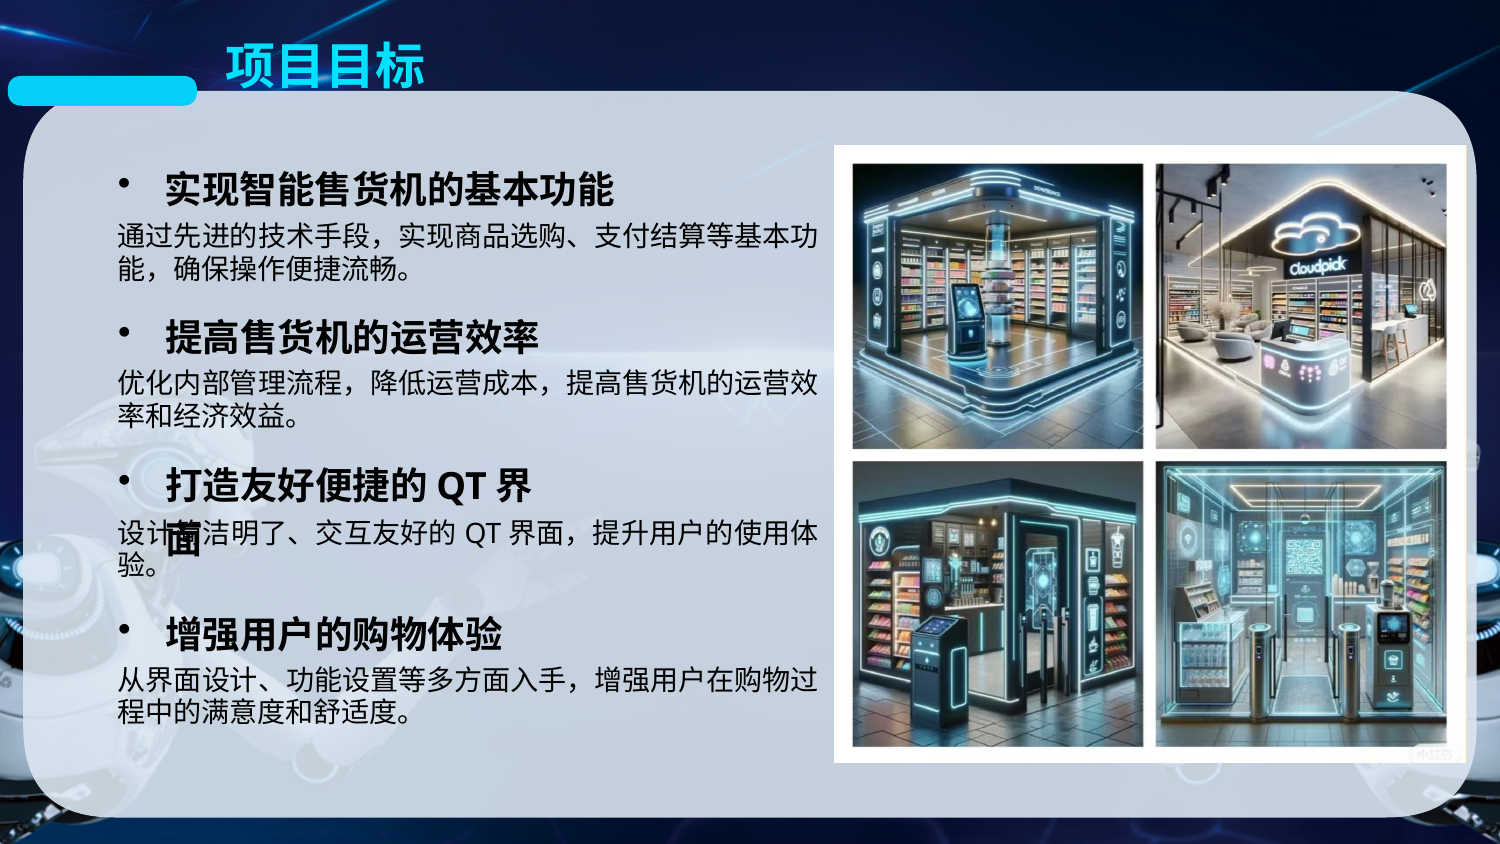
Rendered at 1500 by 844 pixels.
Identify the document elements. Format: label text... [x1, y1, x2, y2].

text_box 从界面设计、功能设置等多方面入手，增强用户在购物过程中的满意度和舒适度。 [102, 648, 834, 745]
text_box 打造友好便捷的QT界面 [102, 437, 572, 577]
text_box 设计简洁明了、交互友好的QT界面，提升用户的使用体验。 [102, 501, 834, 598]
text_box 项目目标 [209, 6, 1366, 110]
picture [834, 145, 1467, 763]
text_box [7, 75, 198, 106]
text_box 通过先进的技术手段，实现商品选购、支付结算等基本功能，确保操作便捷流畅。 [102, 205, 834, 302]
picture [0, 0, 1500, 844]
text_box 优化内部管理流程，降低运营成本，提高售货机的运营效率和经济效益。 [102, 352, 834, 449]
text_box 增强用户的购物体验 [102, 586, 572, 672]
text_box 实现智能售货机的基本功能 [102, 140, 701, 227]
text_box [23, 90, 1477, 818]
text_box 提高售货机的运营效率 [102, 289, 572, 375]
